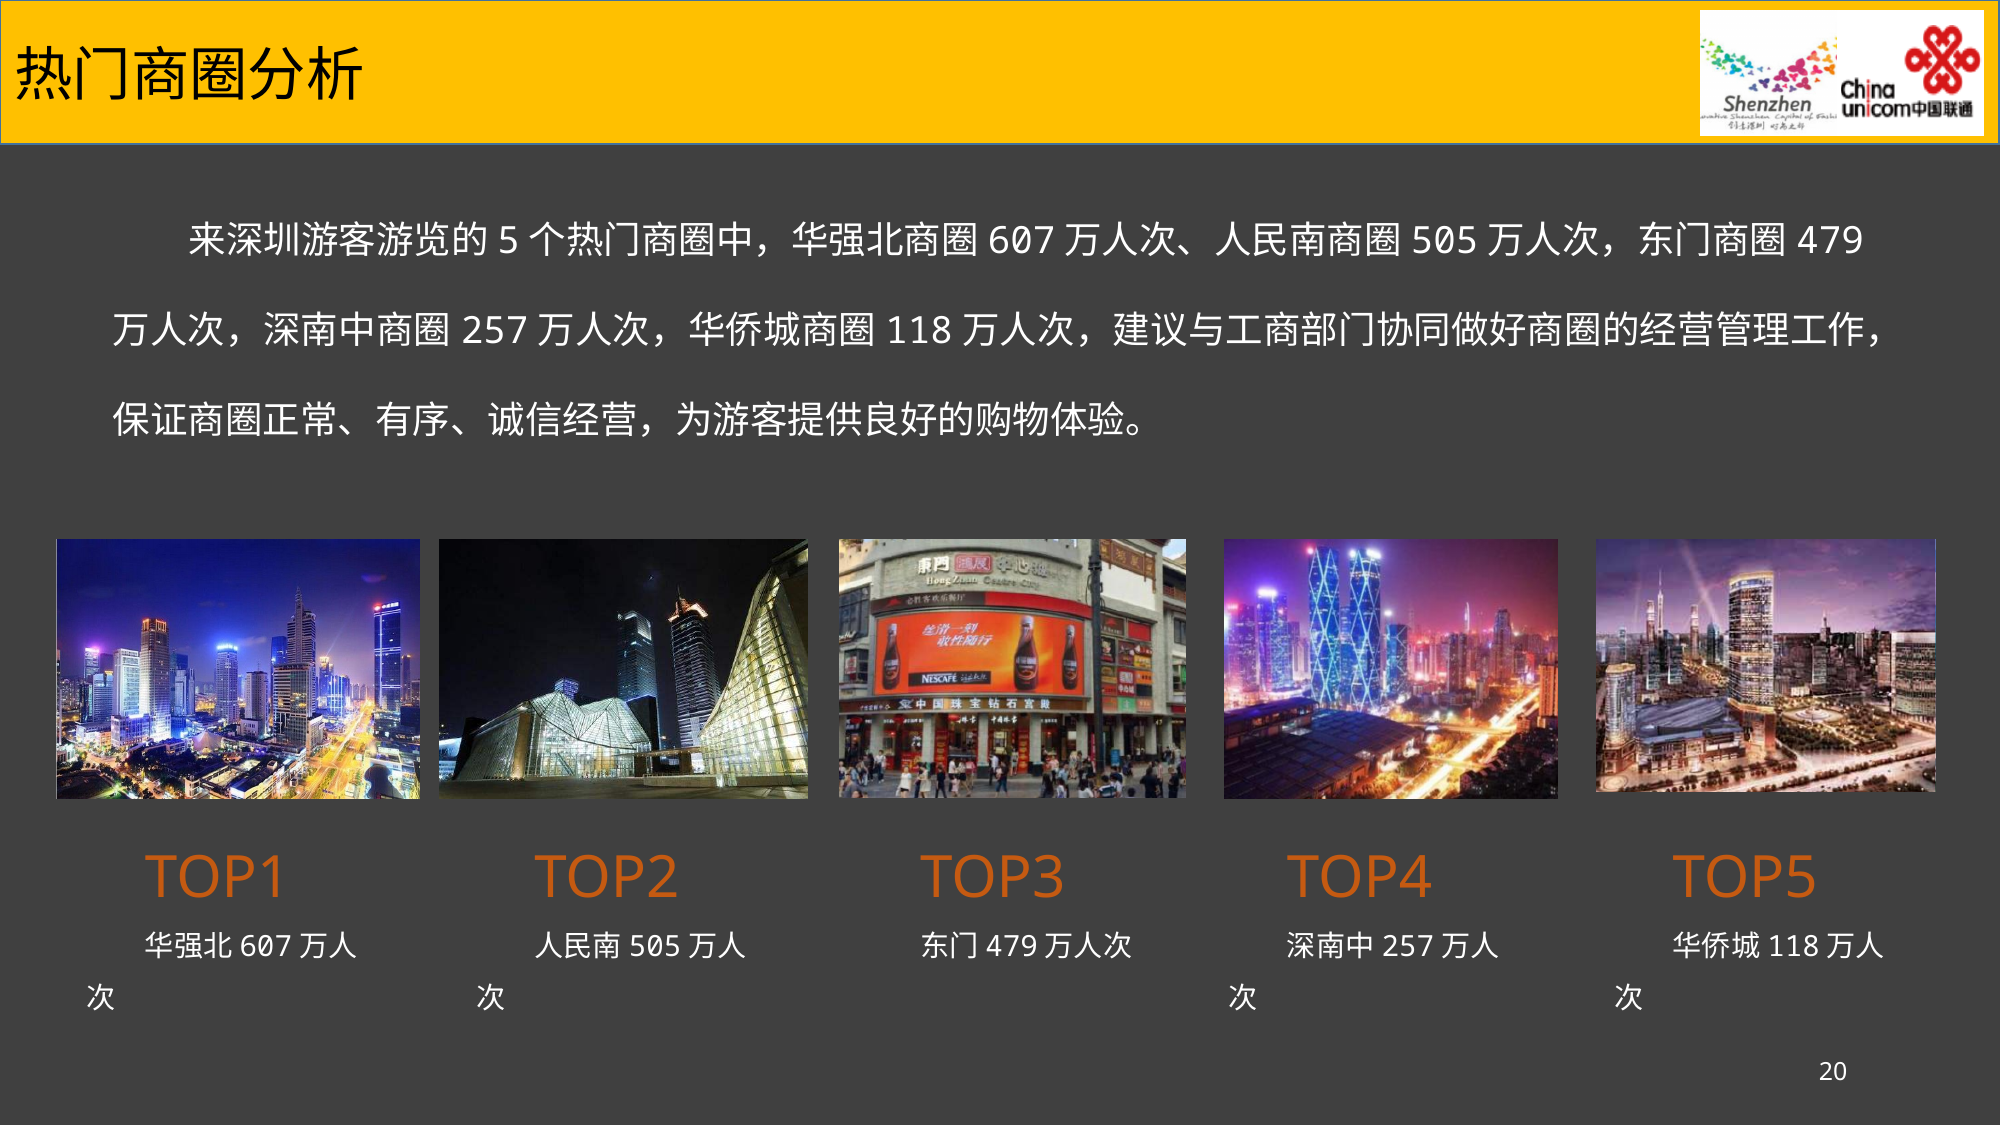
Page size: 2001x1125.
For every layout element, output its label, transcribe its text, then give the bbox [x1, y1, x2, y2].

text_box TOP4 深南中257万人次 [1213, 757, 1535, 1022]
text_box TOP5 华侨城118万人次 [1599, 793, 1921, 1022]
picture [1700, 10, 1984, 136]
text_box TOP3 东门479万人次 [846, 757, 1194, 970]
text_box 来深圳游客游览的5个热门商圈中，华强北商圈607万人次、人民南商圈505万人次，东门商圈479万人次，深南中商圈257万人次，华侨城商圈118万人次，建议与工商部门协同做好商圈的经营管理工作，保证商圈正常、有序、诚信经营，为游客提供良好的购物体验。 [97, 123, 1881, 448]
picture [1596, 539, 1936, 793]
text_box TOP2 人民南505万人次 [461, 799, 783, 1022]
text_box 热门商圈分析 [0, 0, 2000, 145]
picture [439, 539, 808, 799]
picture [839, 539, 1186, 798]
text_box TOP1 华强北607万人次 [71, 799, 393, 1022]
slide_number 20 [1412, 1042, 1863, 1103]
picture [56, 539, 420, 799]
picture [1224, 539, 1558, 799]
